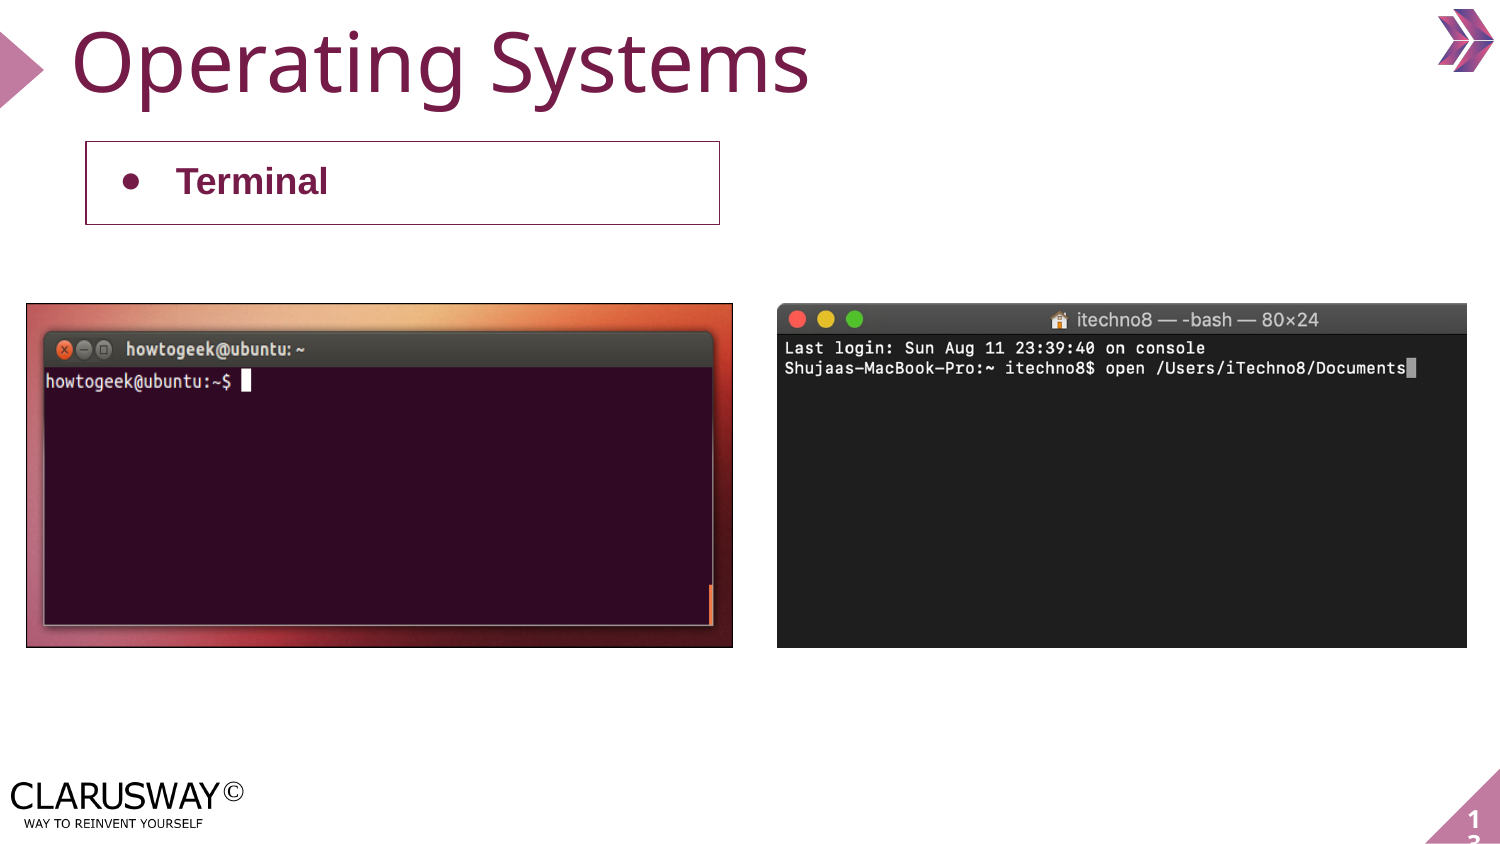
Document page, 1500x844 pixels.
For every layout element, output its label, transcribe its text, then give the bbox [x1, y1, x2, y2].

picture [11, 782, 220, 828]
picture [777, 303, 1468, 648]
text_box Operating Systems [70, 28, 1330, 132]
picture [25, 303, 733, 648]
picture [1438, 9, 1494, 72]
text_box Terminal [85, 141, 720, 225]
slide_number 13 [1467, 804, 1494, 838]
